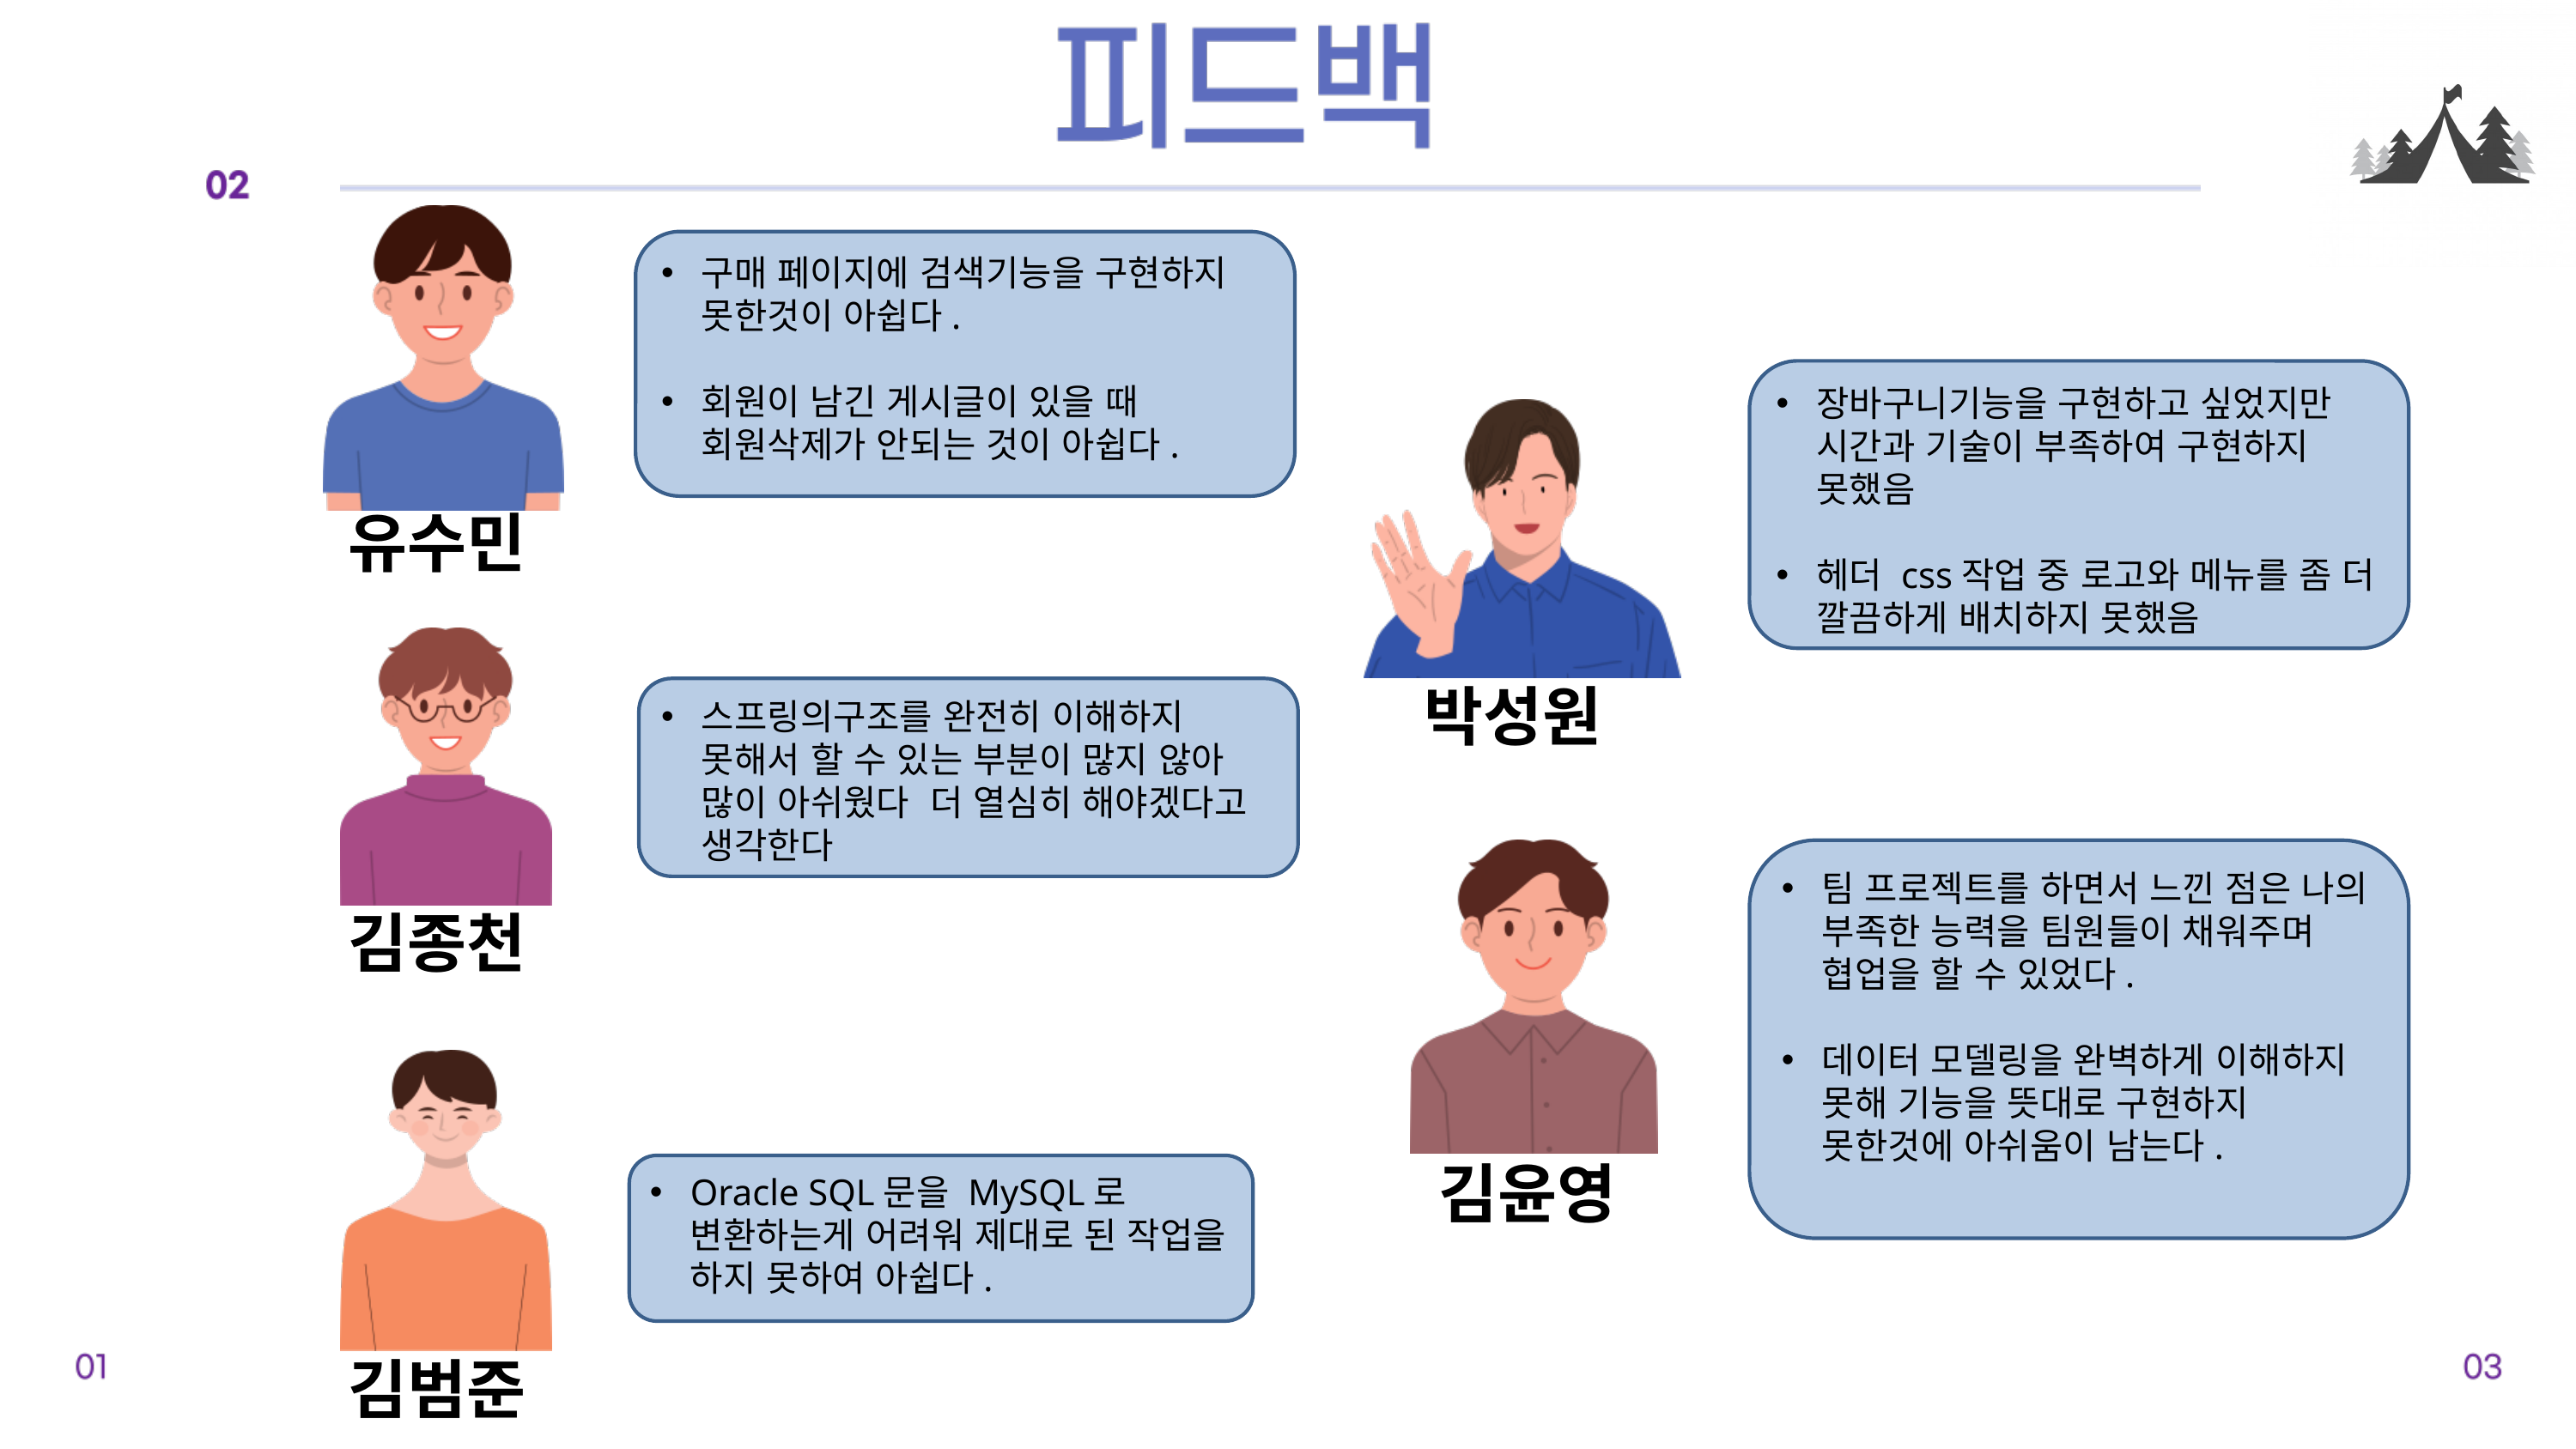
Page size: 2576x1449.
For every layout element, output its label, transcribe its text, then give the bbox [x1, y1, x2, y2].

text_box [340, 1050, 552, 1351]
picture [2309, 0, 2576, 267]
picture [2458, 1346, 2518, 1403]
picture [199, 160, 265, 228]
text_box 유수민 [336, 518, 558, 586]
text_box 김종천 [336, 896, 558, 987]
text_box 팀 프로젝트를 하면서 느낀 점은 나의 부족한 능력을 팀원들이 채워주며 협업을 할 수 있었다. 데이터 모델링을 완벽하게 이해하지 못해 기능을 뜻대로 구현하지 못한것에 아쉬움이 남는다. [1747, 838, 2411, 1240]
text_box 박성원 [1411, 685, 1634, 761]
picture [67, 1346, 124, 1403]
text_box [322, 204, 565, 511]
text_box 김범준 [336, 1343, 558, 1434]
text_box 김윤영 [1425, 1161, 1648, 1238]
text_box 구매 페이지에 검색기능을 구현하지 못한것이 아쉽다. 회원이 남긴 게시글이 있을 때 회원삭제가 안되는 것이 아쉽다. [634, 229, 1297, 499]
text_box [340, 180, 1005, 197]
text_box Oracle SQL문을 MySQL로 변환하는게 어려워 제대로 된 작업을 하지 못하여 아쉽다. [627, 1153, 1255, 1324]
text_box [1409, 840, 1658, 1154]
text_box 장바구니기능을 구현하고 싶었지만 시간과 기술이 부족하여 구현하지 못했음 헤더 css작업 중 로고와 메뉴를 좀 더 깔끔하게 배치하지 못했음 [1747, 359, 2411, 651]
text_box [340, 627, 552, 906]
picture [1010, 0, 1497, 216]
text_box 스프링의구조를 완전히 이해하지 못해서 할 수 있는 부분이 많지 않아 많이 아쉬웠다 더 열심히 해야겠다고 생각한다 [636, 676, 1300, 878]
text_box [1364, 398, 1681, 678]
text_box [1500, 180, 2202, 197]
